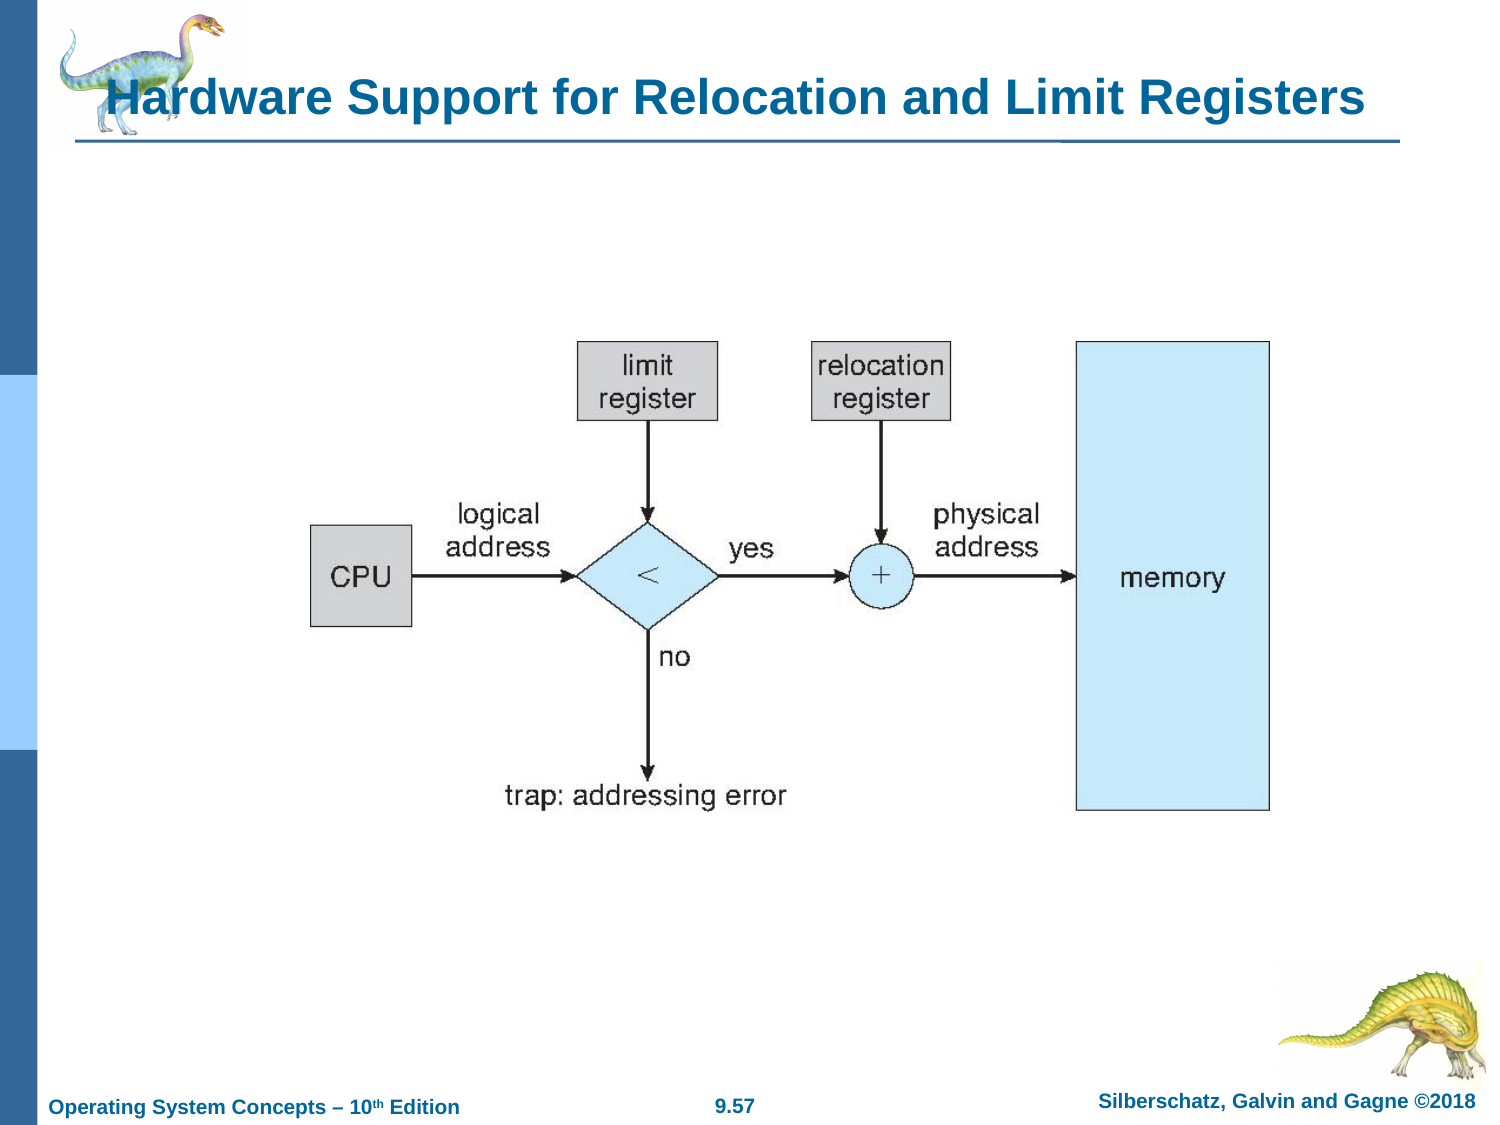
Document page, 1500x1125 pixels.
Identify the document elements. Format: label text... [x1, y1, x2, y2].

picture [310, 341, 1270, 819]
picture [46, 0, 243, 38]
title Hardware Support for Relocation and Limit Registers [43, 38, 1429, 133]
picture [46, 133, 243, 149]
picture [1275, 959, 1486, 1090]
